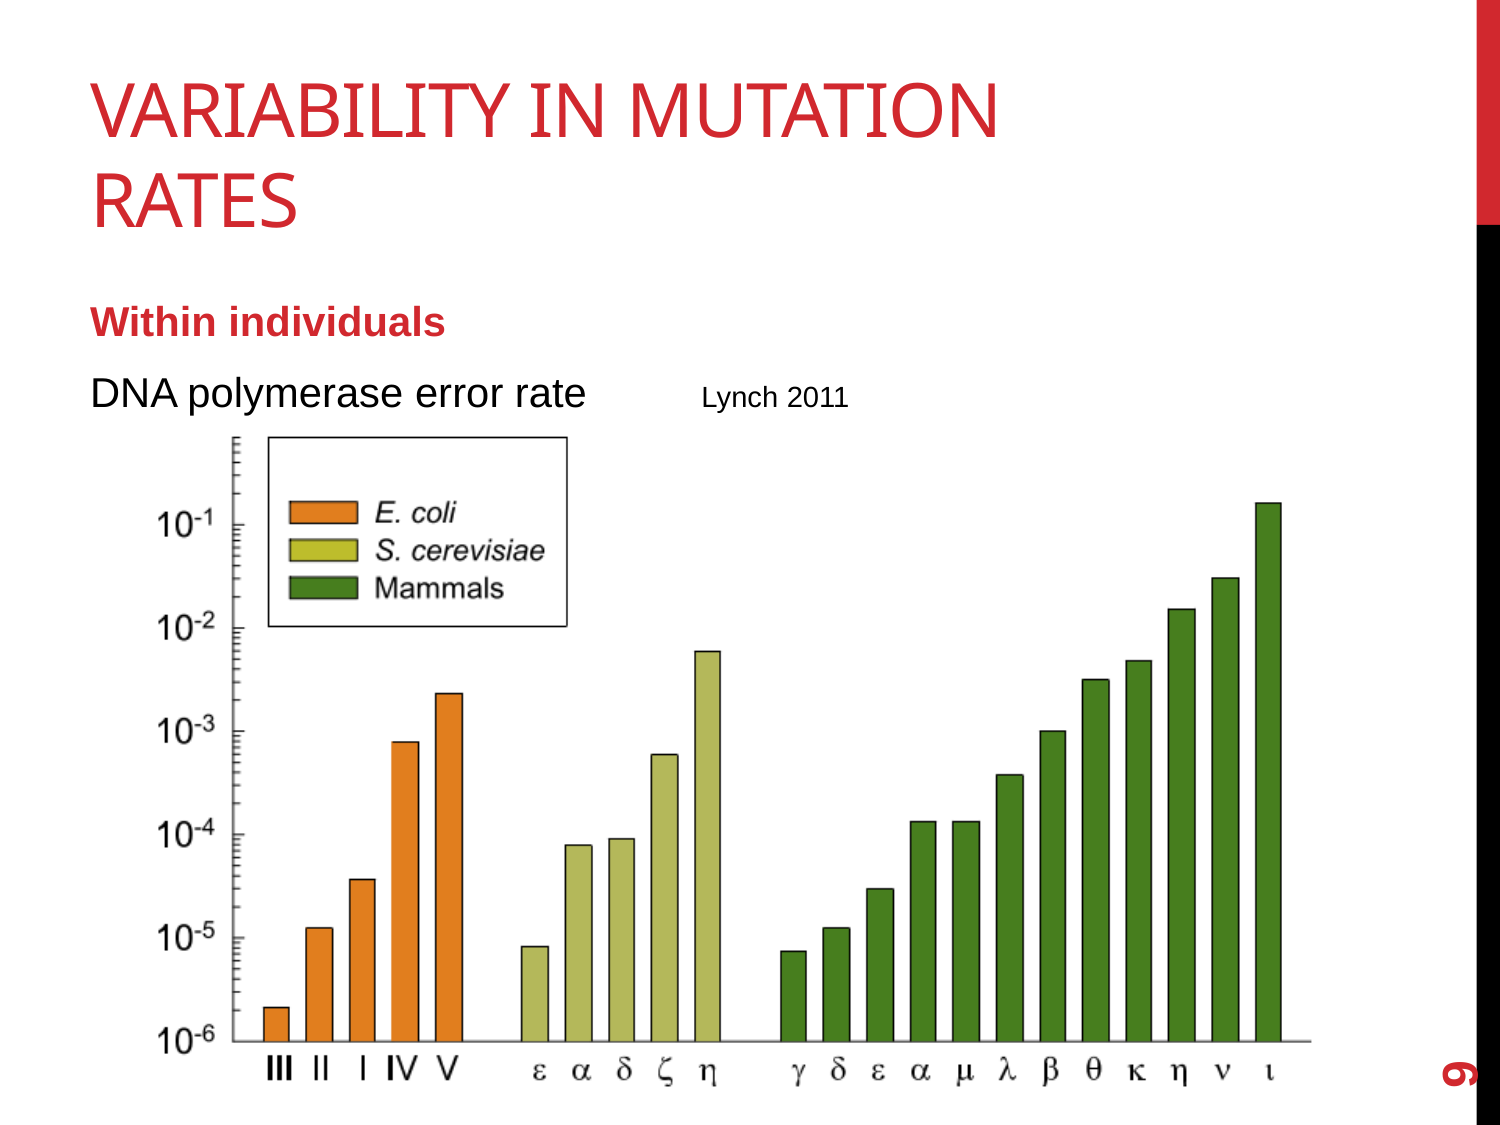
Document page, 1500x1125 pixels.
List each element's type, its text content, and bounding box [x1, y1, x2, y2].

picture [139, 419, 1330, 1095]
slide_number 9 [1427, 887, 1488, 1104]
list Within individuals DNA polymerase error rate Lynch 2011 [75, 287, 1325, 1005]
title Variability in mutation rates [75, 25, 1025, 250]
